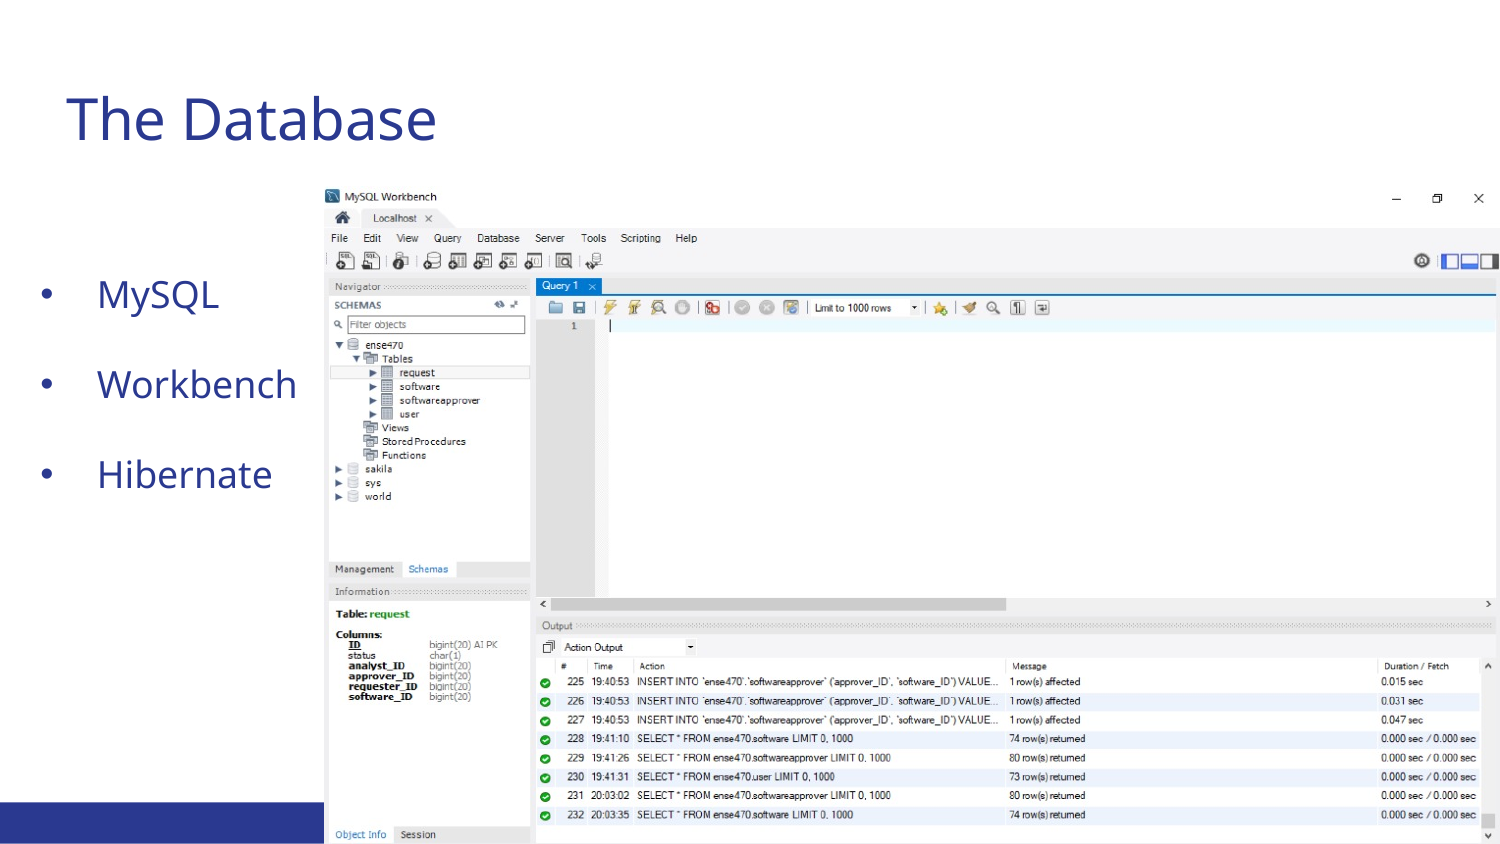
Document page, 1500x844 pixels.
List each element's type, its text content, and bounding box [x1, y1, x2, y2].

picture [324, 186, 1500, 844]
title The Database [50, 66, 1450, 168]
text_box MySQL Workbench Hibernate [25, 256, 318, 557]
